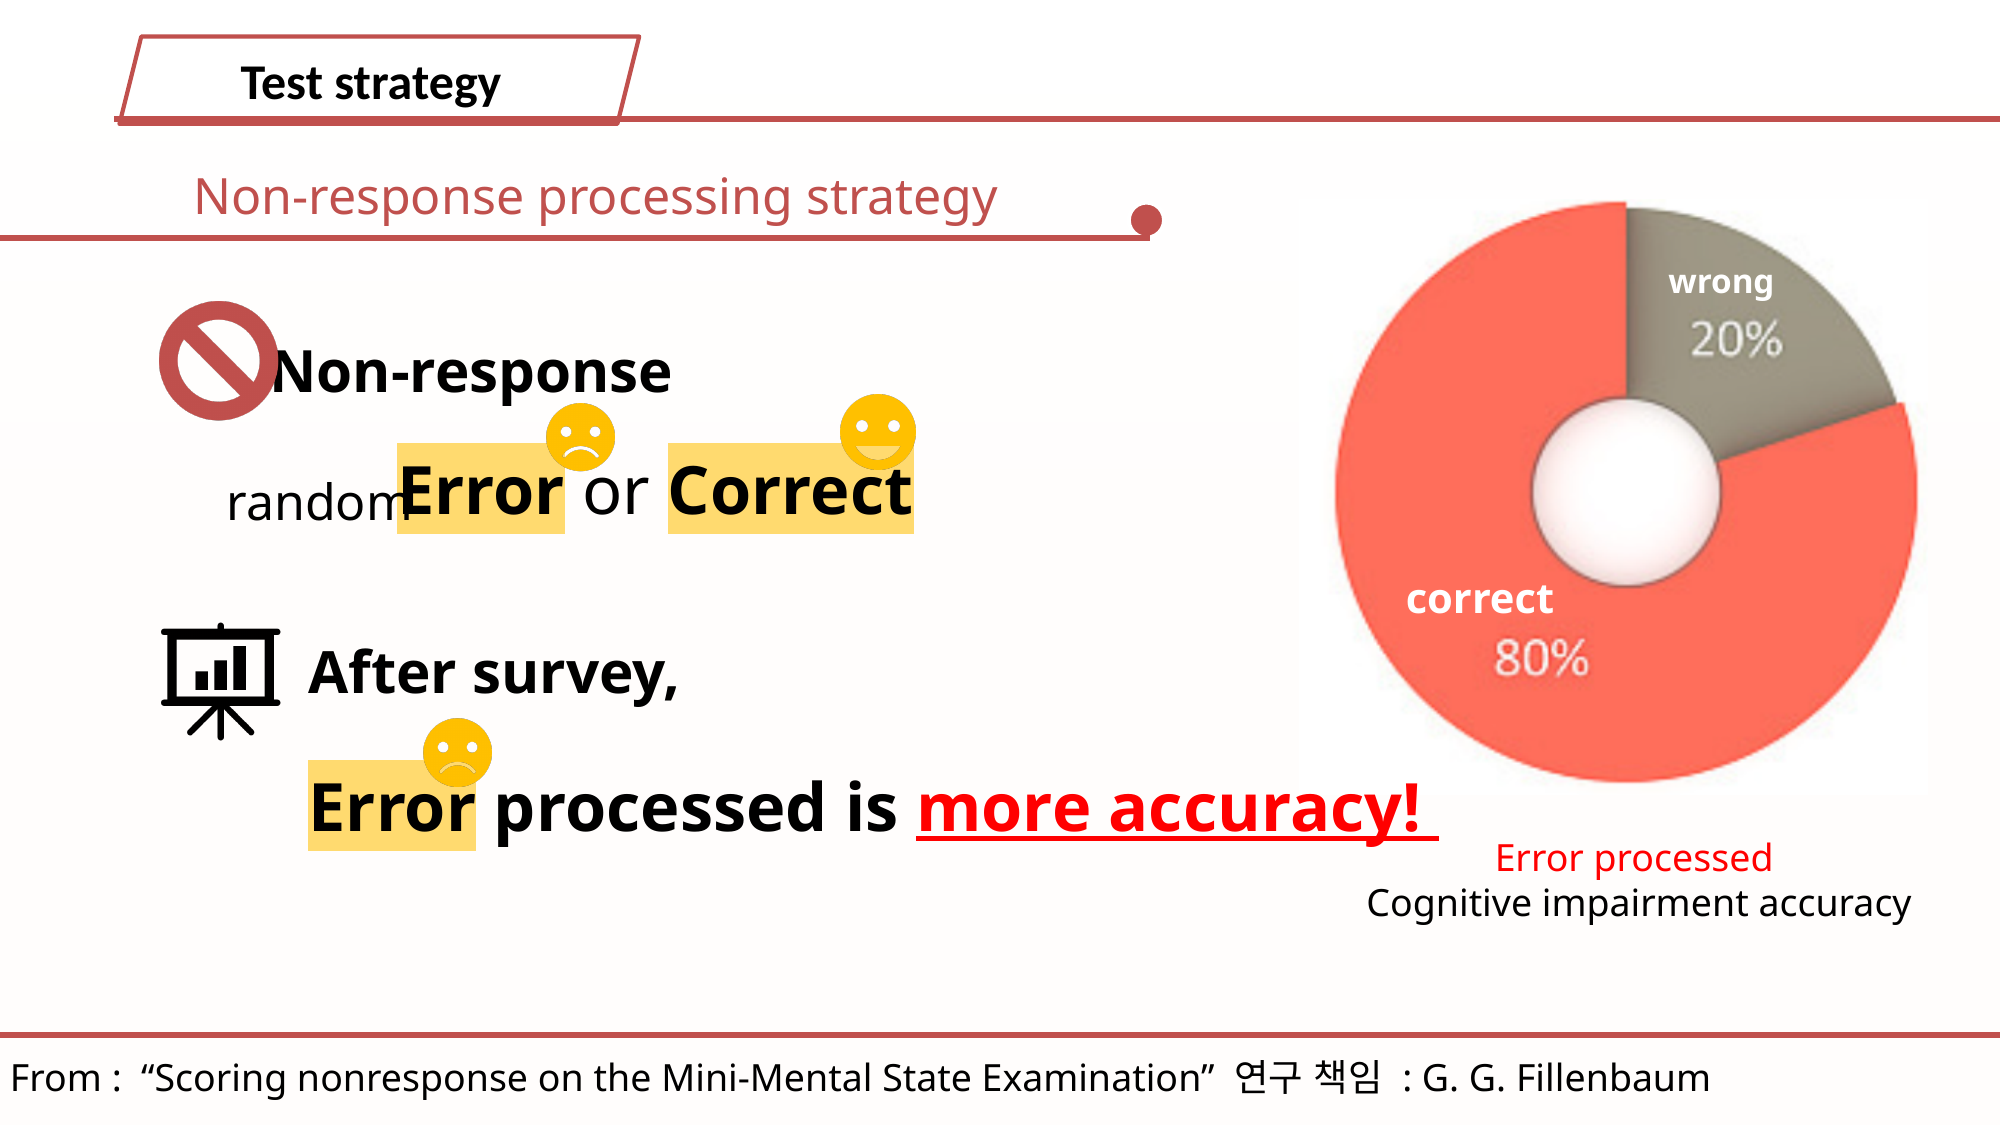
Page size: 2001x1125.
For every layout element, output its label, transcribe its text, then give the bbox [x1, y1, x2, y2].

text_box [145, 567, 1620, 916]
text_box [143, 284, 927, 540]
text_box Error processed Cognitive impairment accuracy [1349, 826, 1930, 931]
text_box Test strategy [142, 36, 600, 116]
picture [1299, 198, 1928, 796]
text_box Non-response processing strategy [178, 157, 1014, 233]
text_box [1126, 200, 1167, 240]
text_box From : “Scoring nonresponse on the Mini-Mental State Examination” 연구 책임 : G. G. Fillenbaum [0, 1046, 1727, 1125]
text_box [119, 34, 642, 116]
